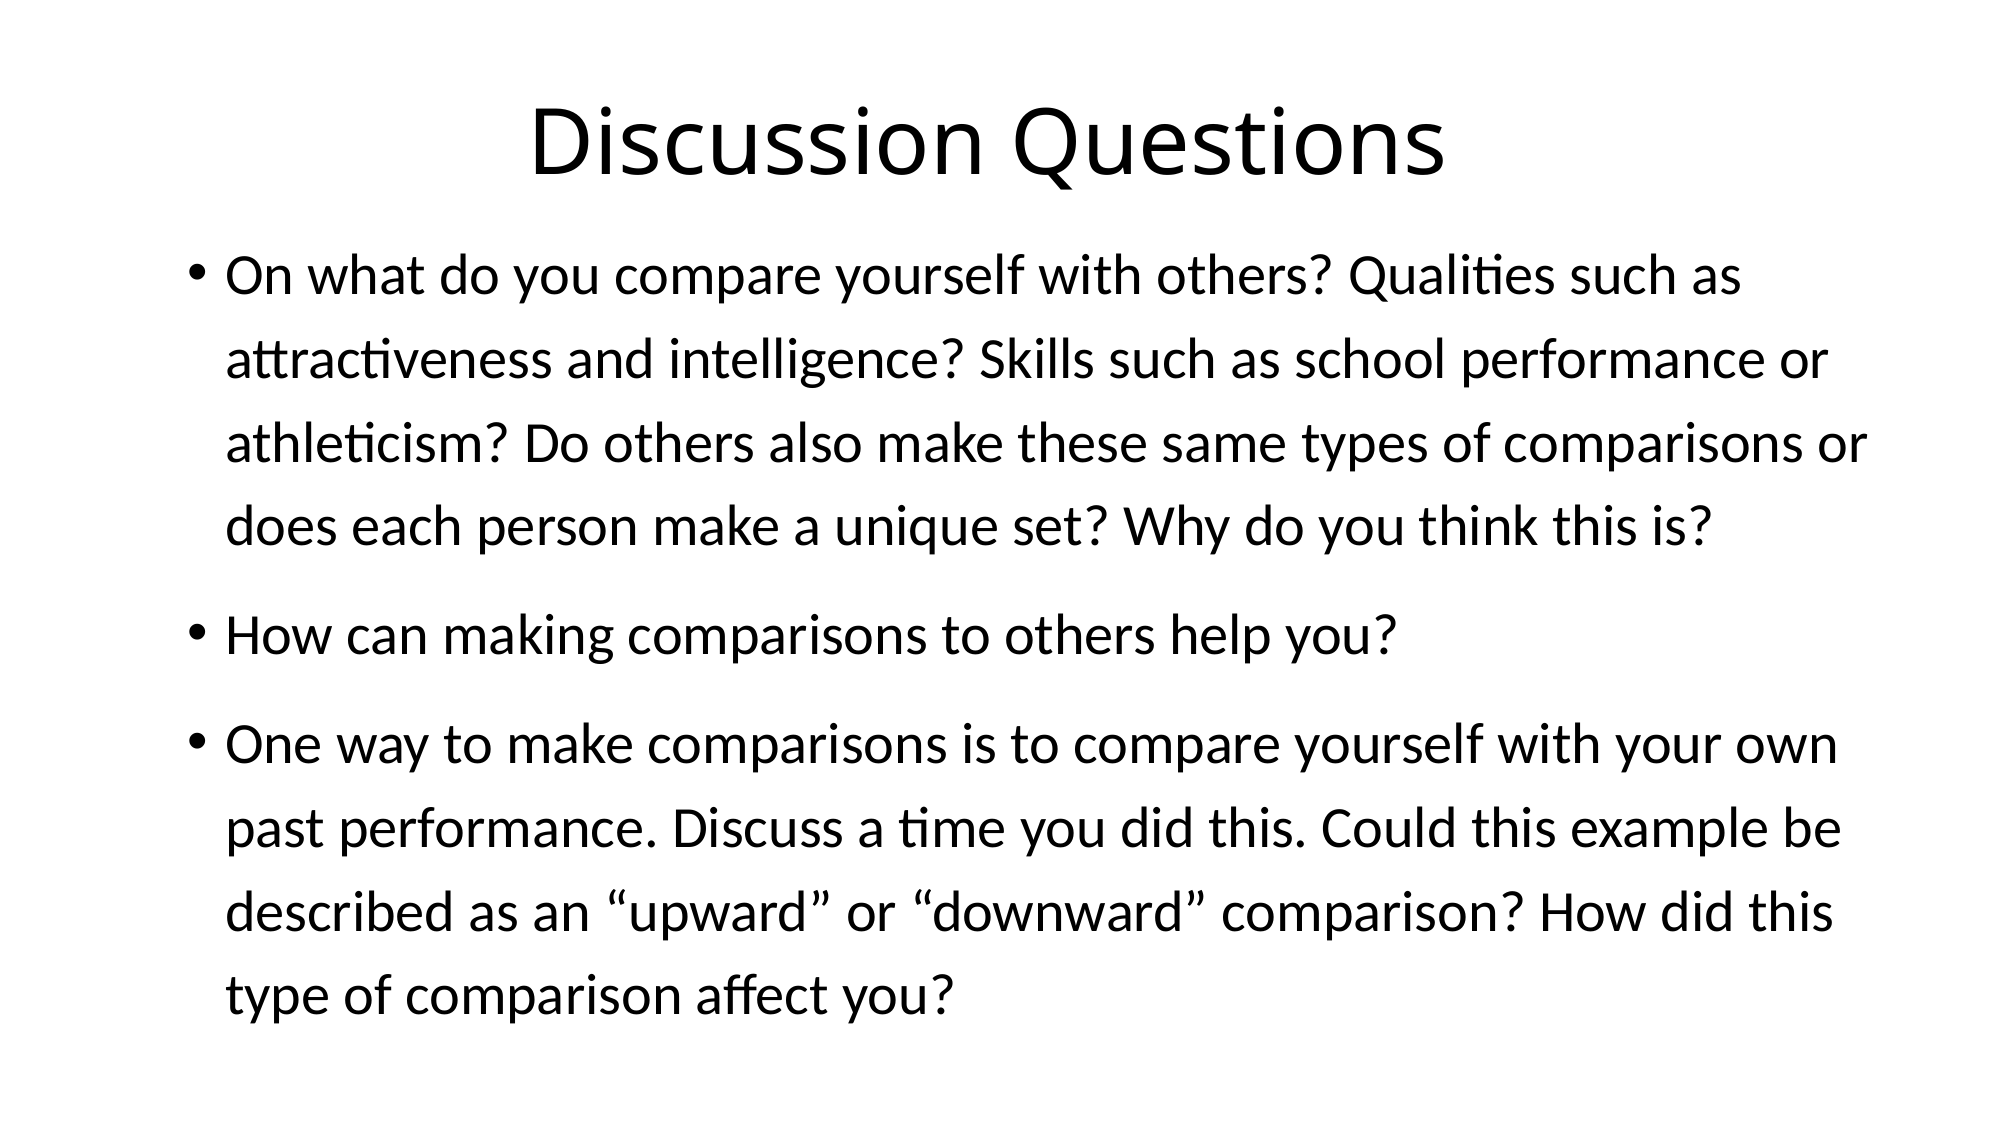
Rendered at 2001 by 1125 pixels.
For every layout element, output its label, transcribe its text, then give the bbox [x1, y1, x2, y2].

title Discussion Questions [137, 54, 1863, 239]
list On what do you compare yourself with others? Qualities such as attractiveness and intelligence? Skills such as school performance or athleticism? Do others also make these same types of comparisons or does each person make a unique set? Why do you think this is? How can making comparisons to others help you? One way to make comparisons is to compare yourself with your own past performance. Discuss a time you did this. Could this example be described as an “upward” or “downward” comparison? How did this type of comparison affect you? [172, 178, 1898, 1071]
